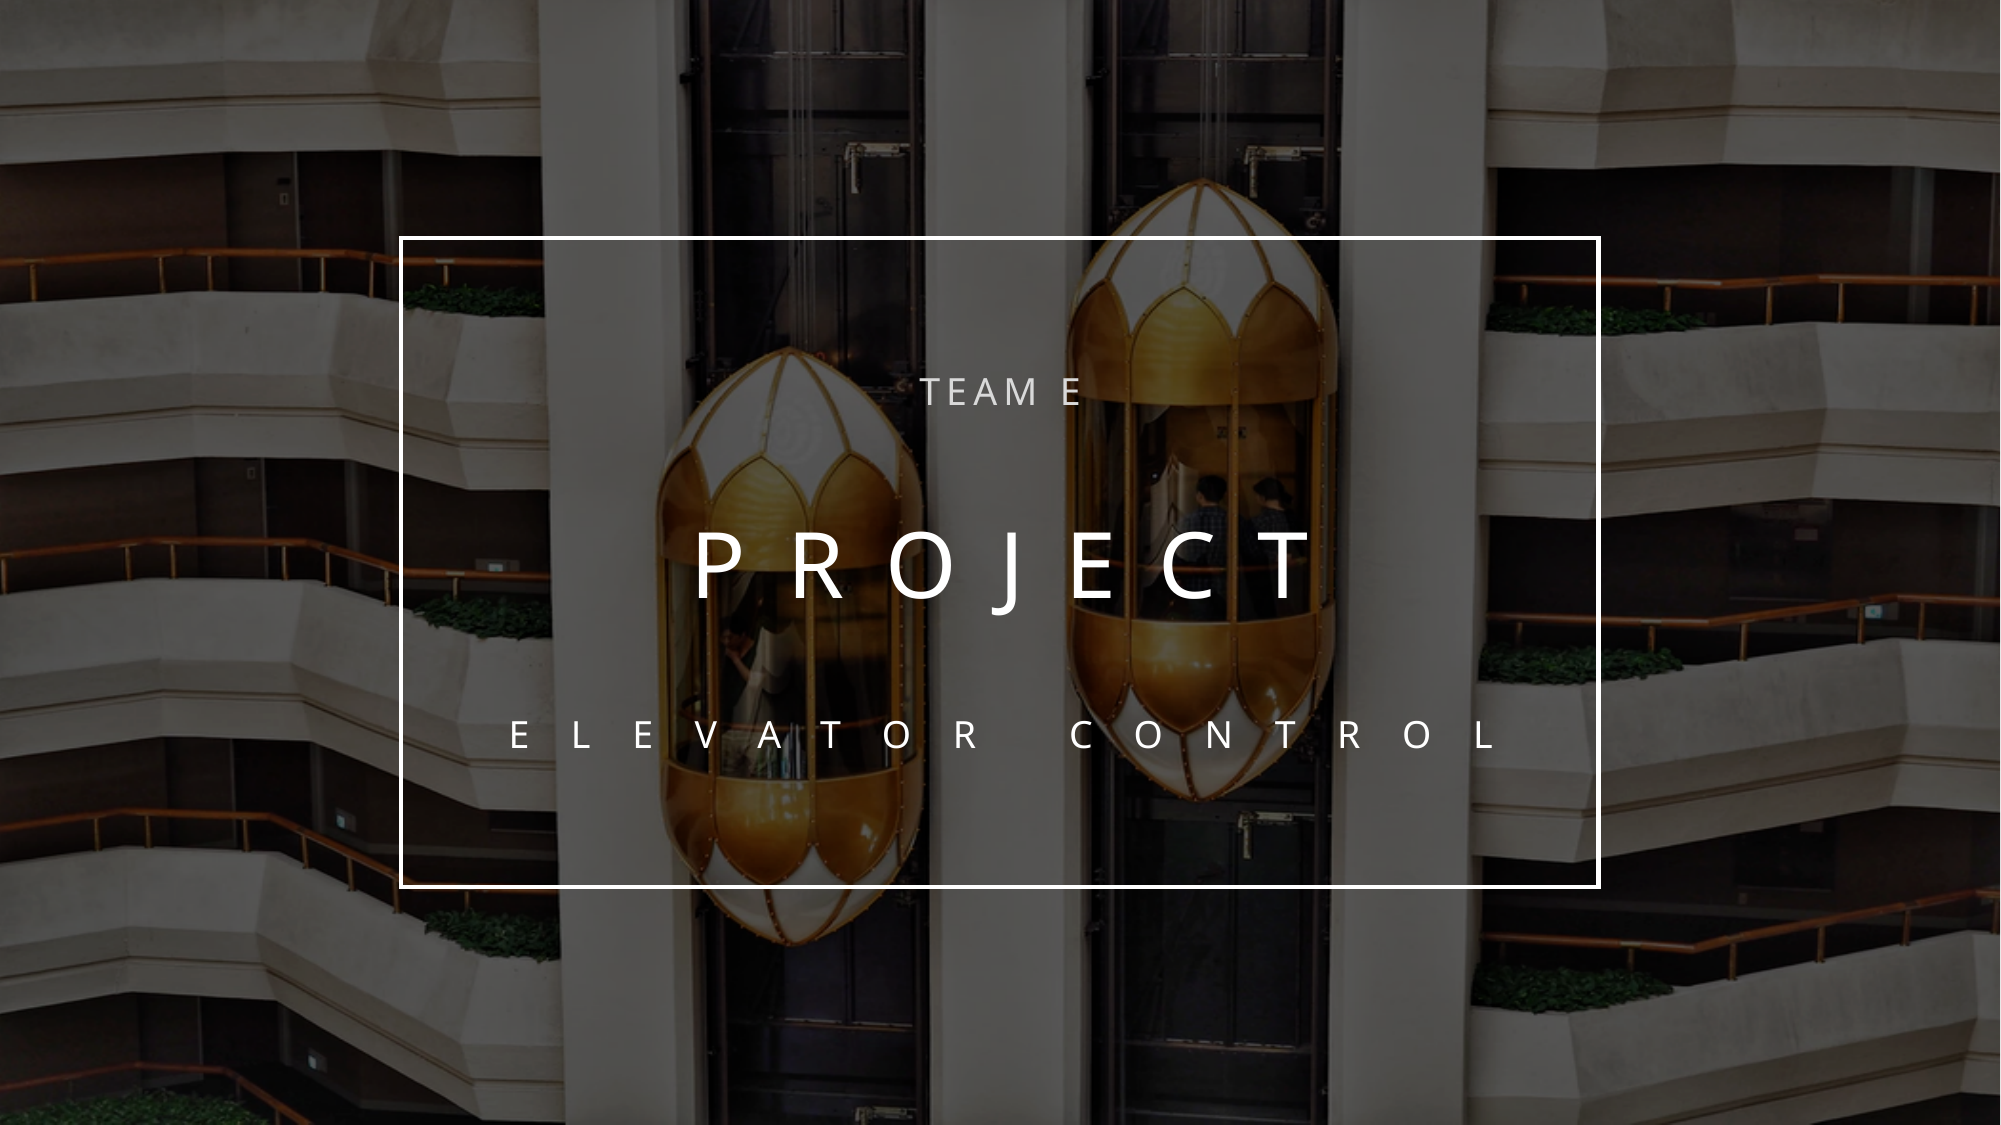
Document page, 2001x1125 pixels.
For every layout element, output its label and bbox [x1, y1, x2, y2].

text_box [401, 237, 1599, 888]
picture [0, 0, 2001, 1125]
